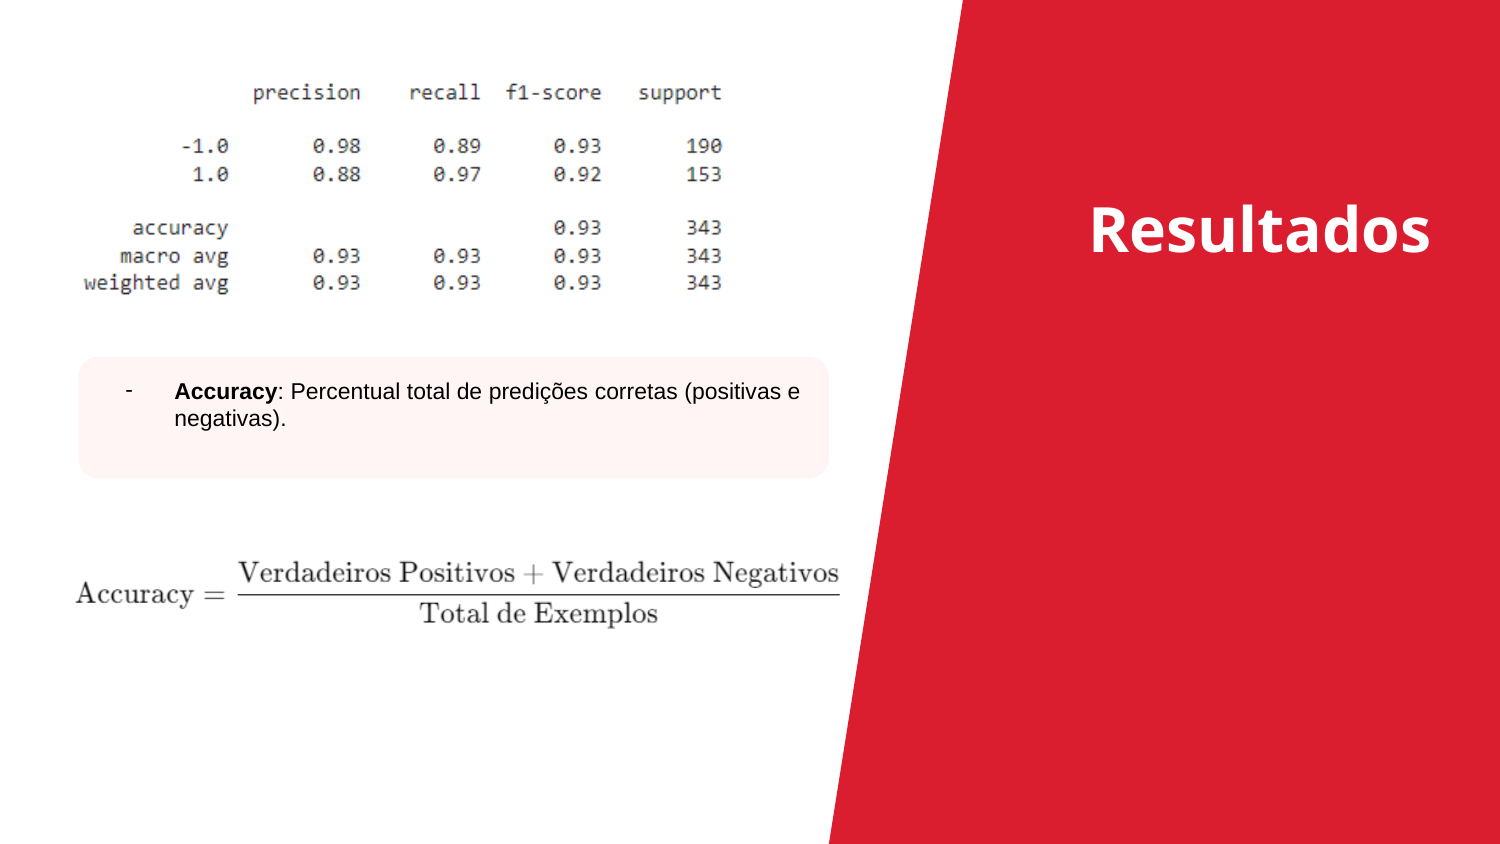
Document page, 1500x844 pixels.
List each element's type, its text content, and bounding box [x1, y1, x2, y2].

picture [78, 73, 735, 304]
text_box [828, 0, 1500, 844]
text_box Resultados [963, 144, 1447, 326]
picture [61, 551, 846, 635]
text_box Accuracy: Percentual total de predições corretas (positivas e negativas). [78, 356, 829, 479]
